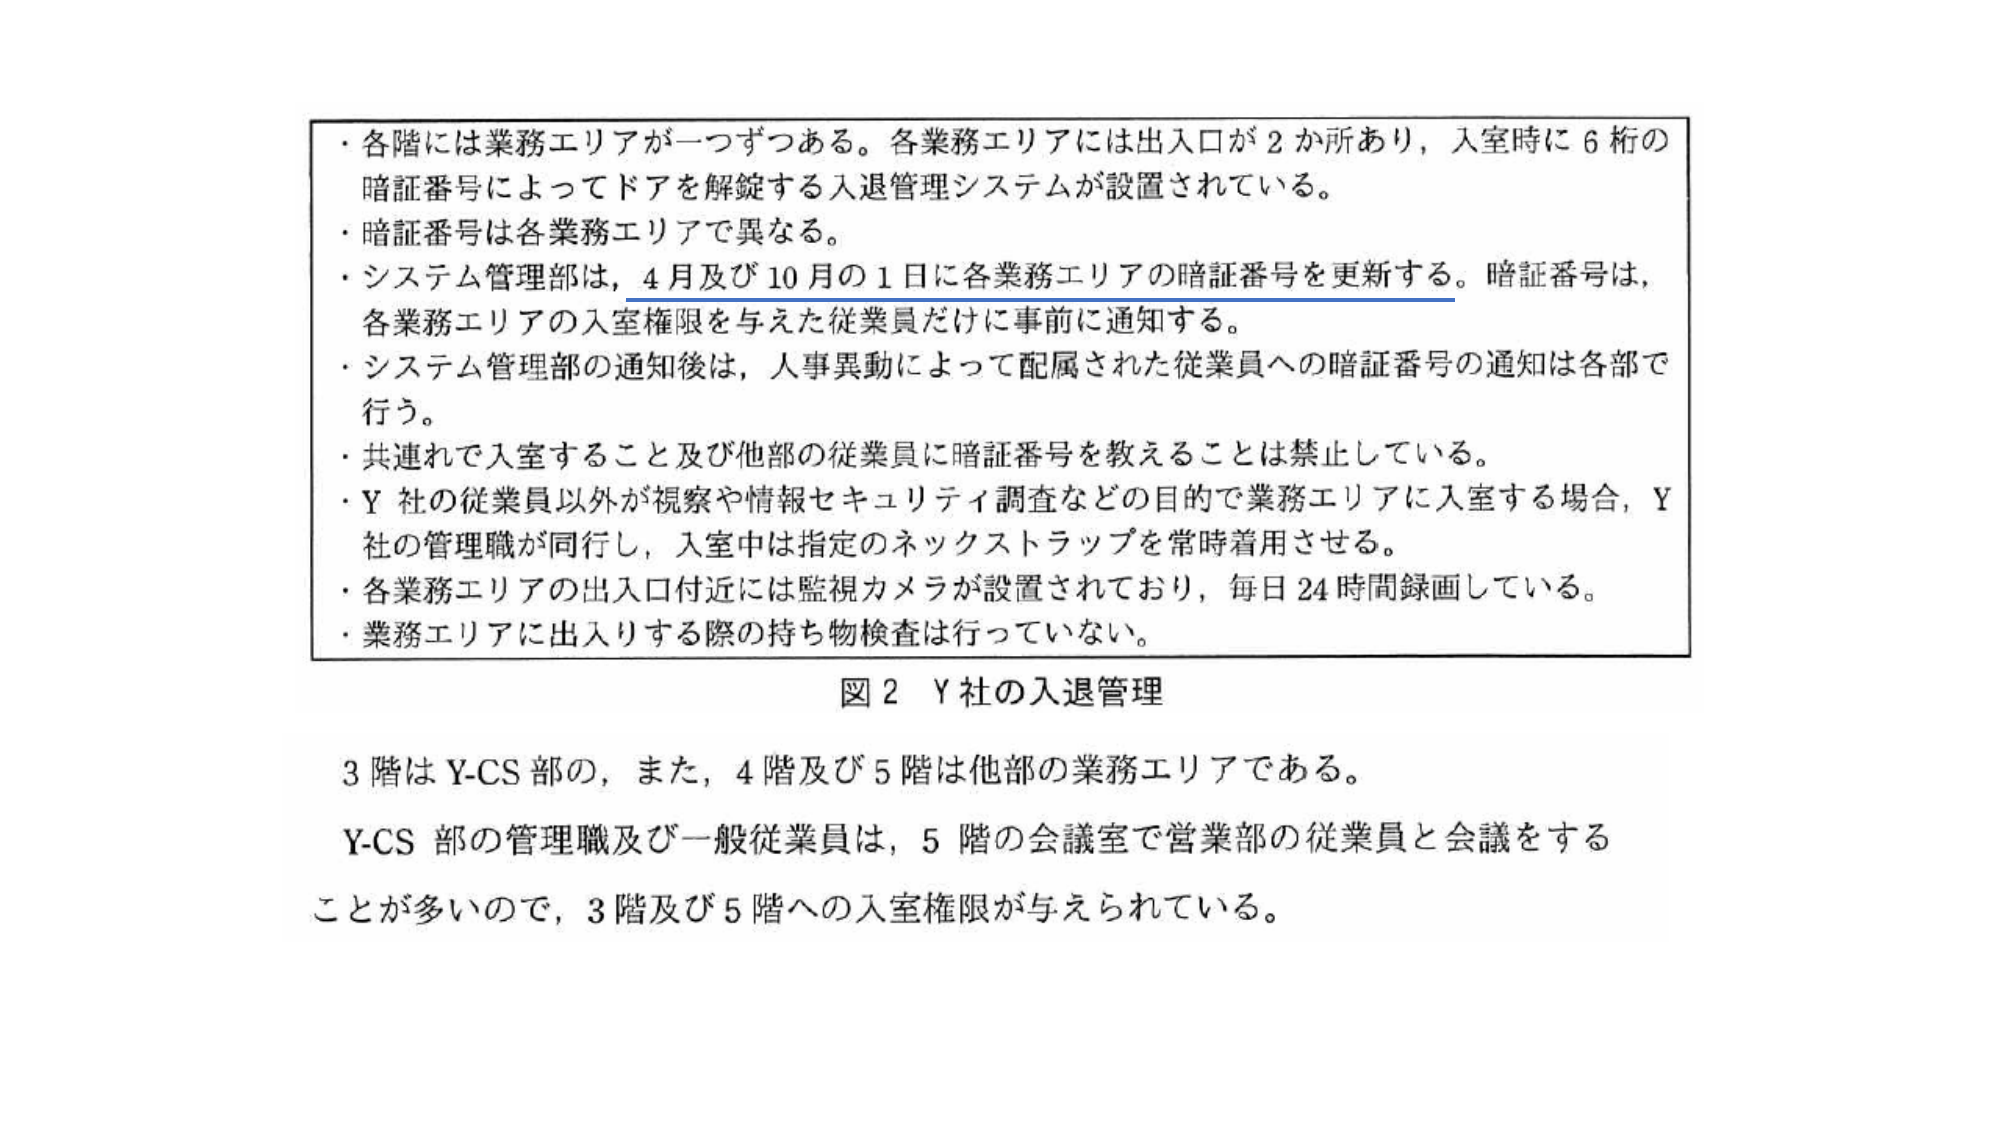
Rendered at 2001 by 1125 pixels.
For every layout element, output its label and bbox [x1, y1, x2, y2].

picture [295, 102, 1704, 713]
picture [282, 733, 1669, 942]
